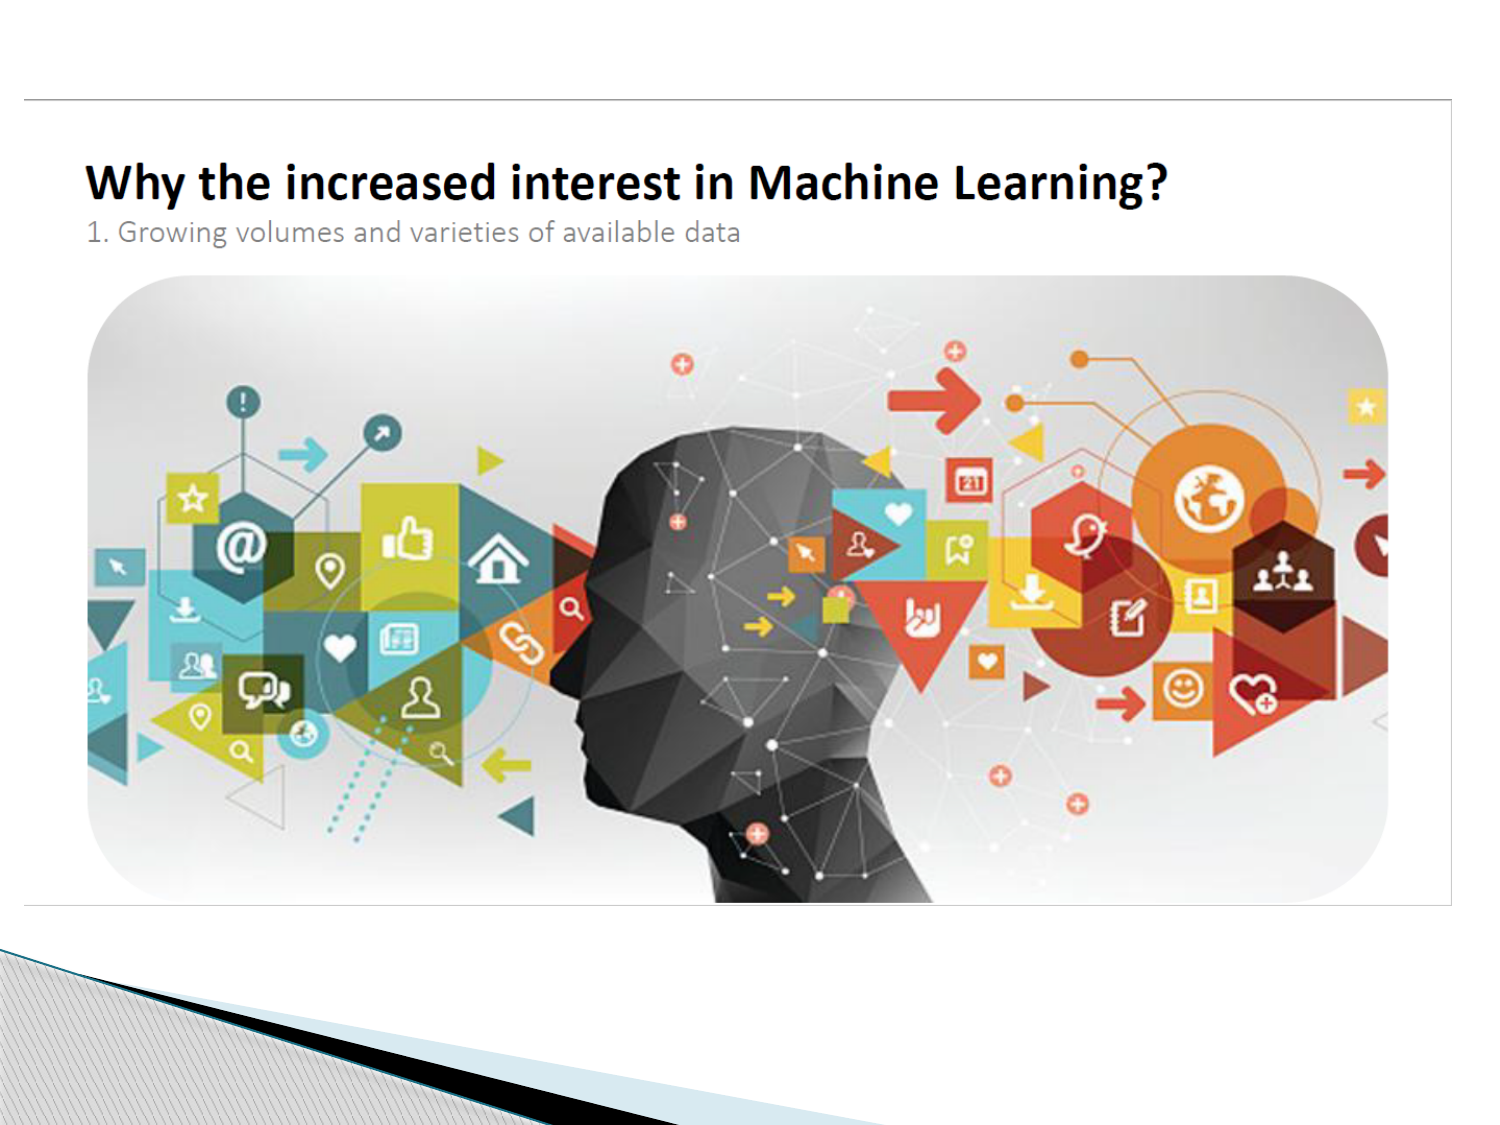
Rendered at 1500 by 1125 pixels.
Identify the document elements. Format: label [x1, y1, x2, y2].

picture [24, 99, 1453, 906]
